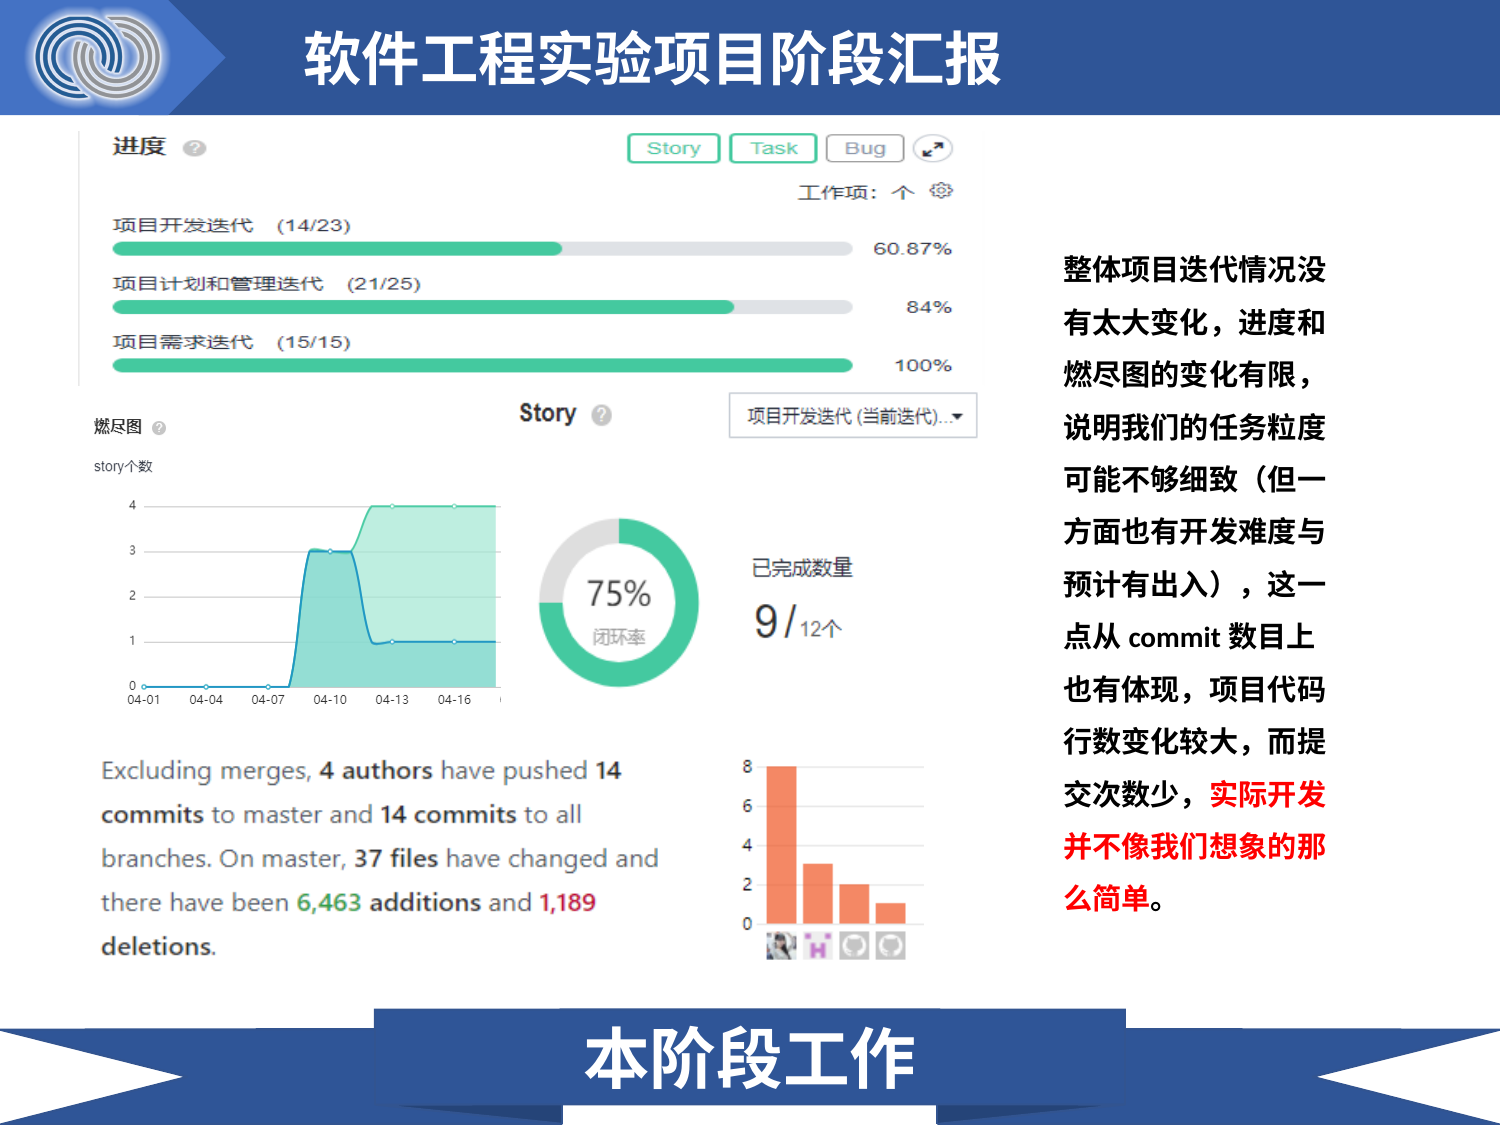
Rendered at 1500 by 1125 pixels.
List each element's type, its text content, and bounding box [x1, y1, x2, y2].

text_box 整体项目迭代情况没有太大变化，进度和燃尽图的变化有限，说明我们的任务粒度可能不够细致（但一方面也有开发难度与预计有出入），这一点从commit数目上也有体现，项目代码行数变化较大，而提交次数少，实际开发并不像我们想象的那么简单。 [1048, 226, 1344, 924]
text_box 本阶段工作 [0, 1008, 1500, 1125]
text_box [0, 0, 1500, 116]
picture [78, 131, 985, 699]
picture [78, 732, 924, 971]
picture [86, 406, 501, 708]
